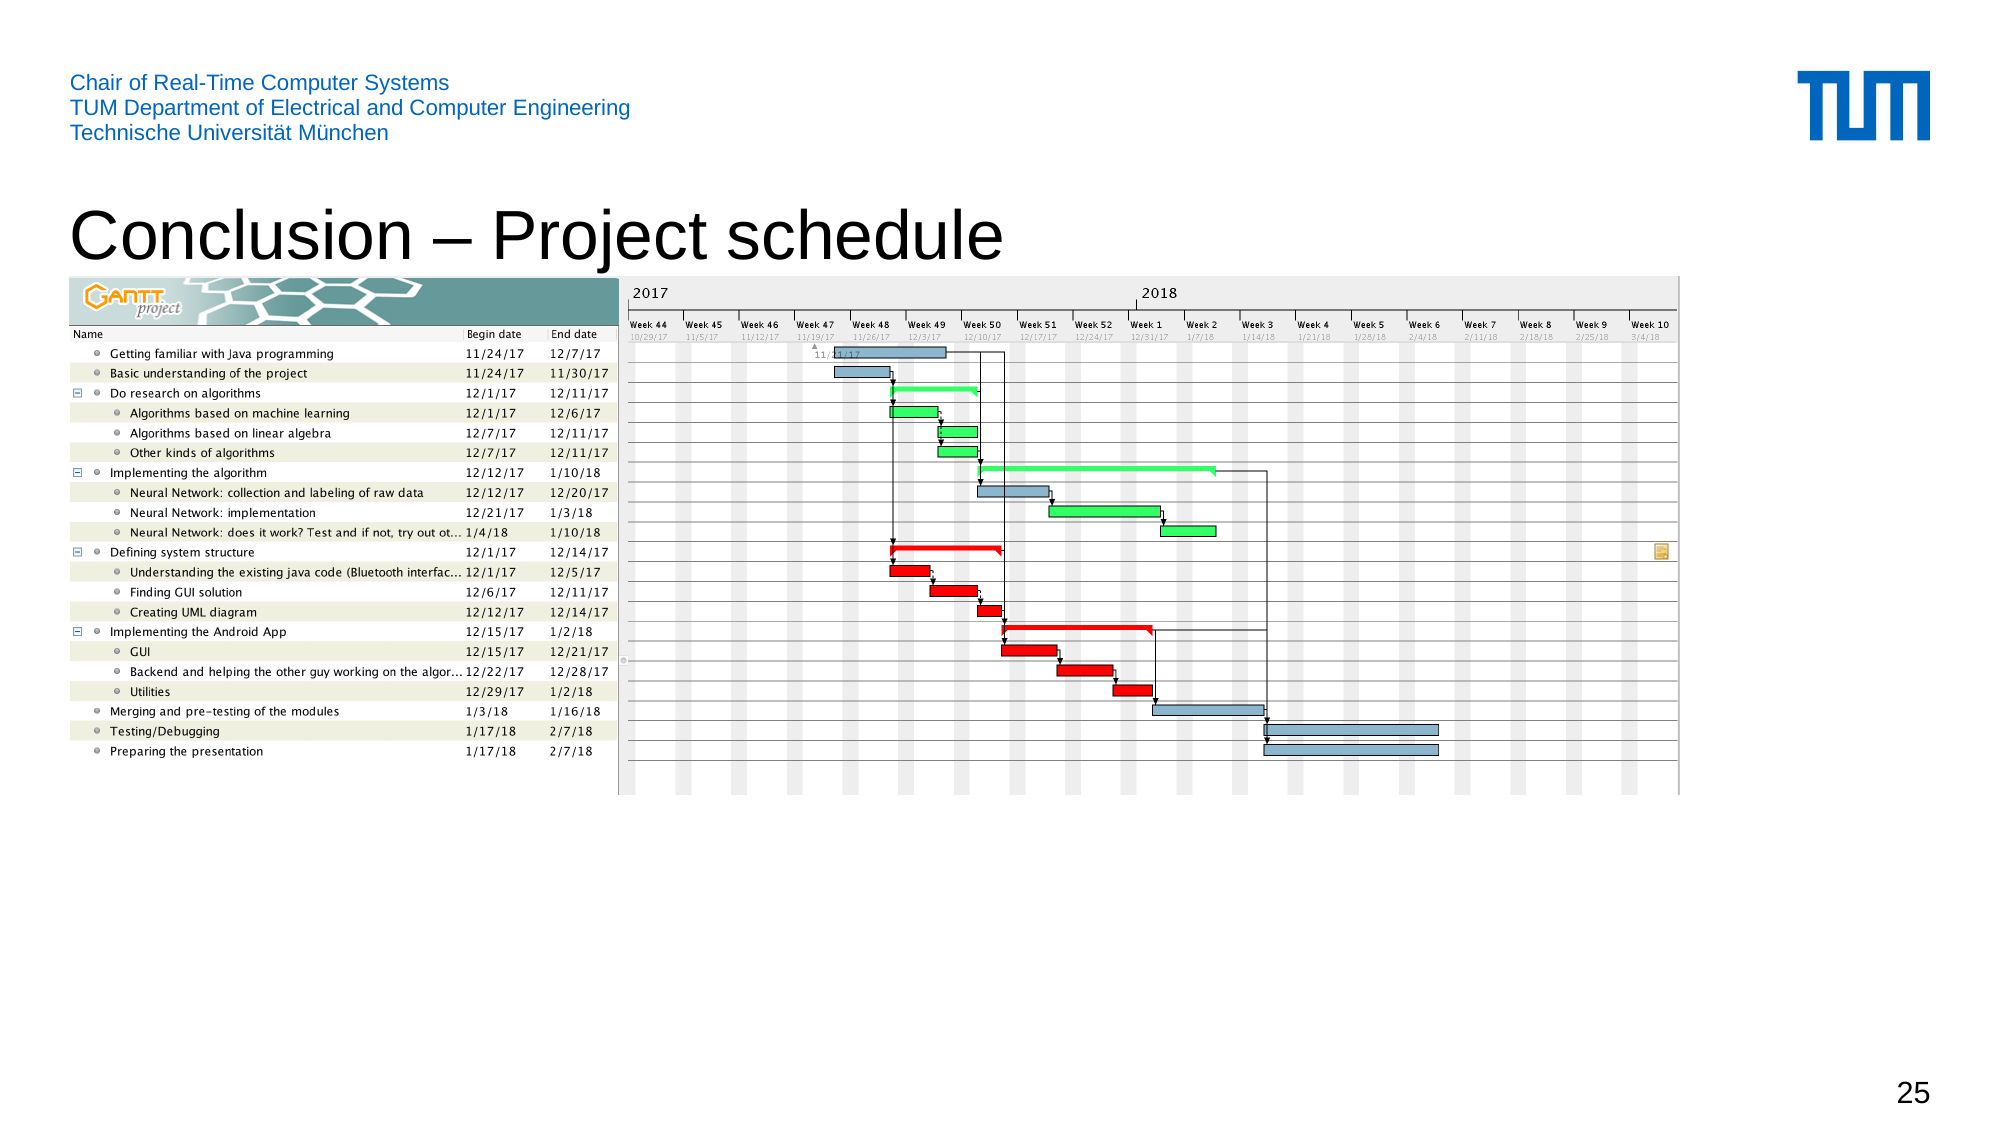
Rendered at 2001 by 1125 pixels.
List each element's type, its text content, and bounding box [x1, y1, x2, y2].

title Conclusion – Project schedule [69, 184, 1932, 256]
picture [69, 276, 1680, 795]
slide_number 25 [1481, 1061, 1931, 1122]
